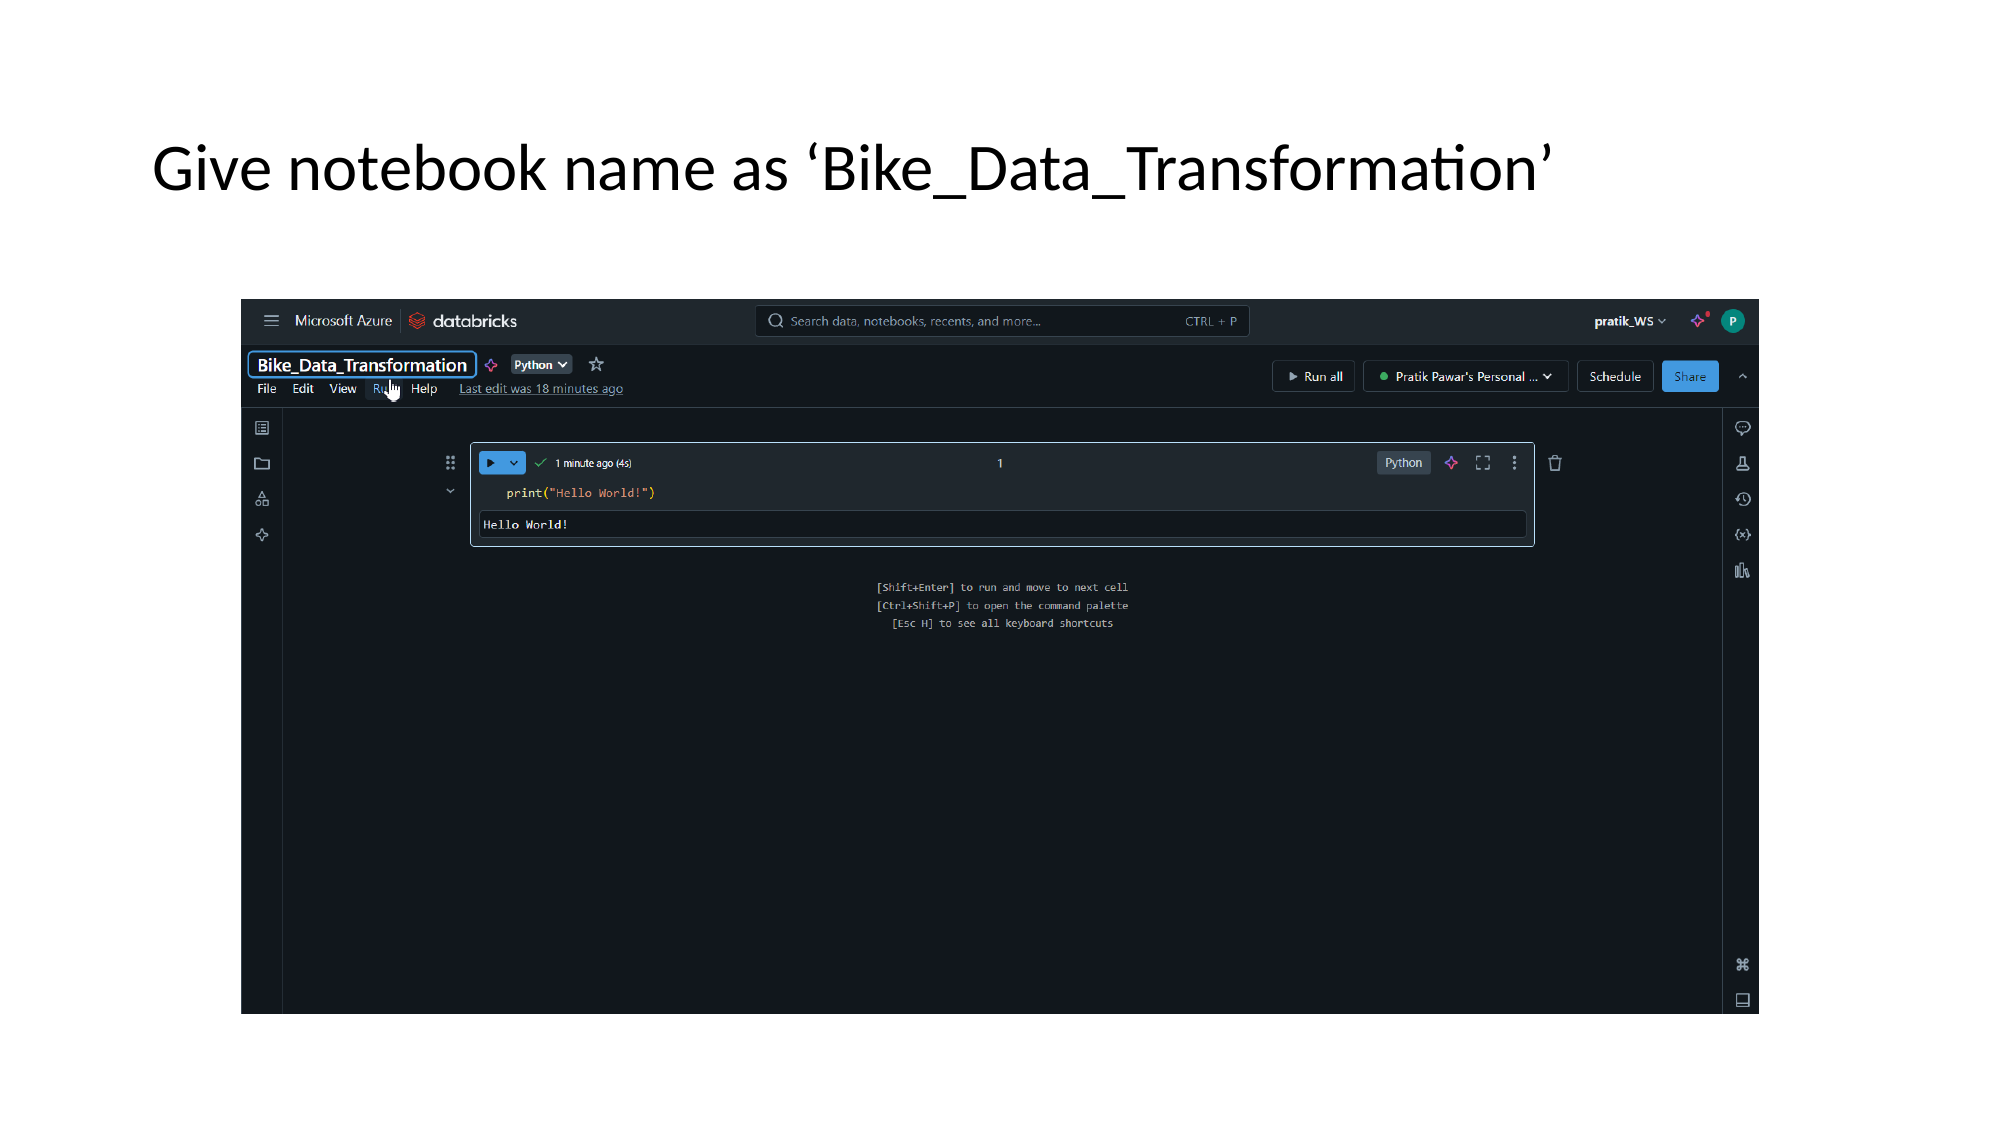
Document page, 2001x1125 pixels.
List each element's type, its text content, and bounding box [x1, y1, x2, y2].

title Give notebook name as ‘Bike_Data_Transformation’ [137, 59, 1863, 278]
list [241, 299, 1759, 1014]
